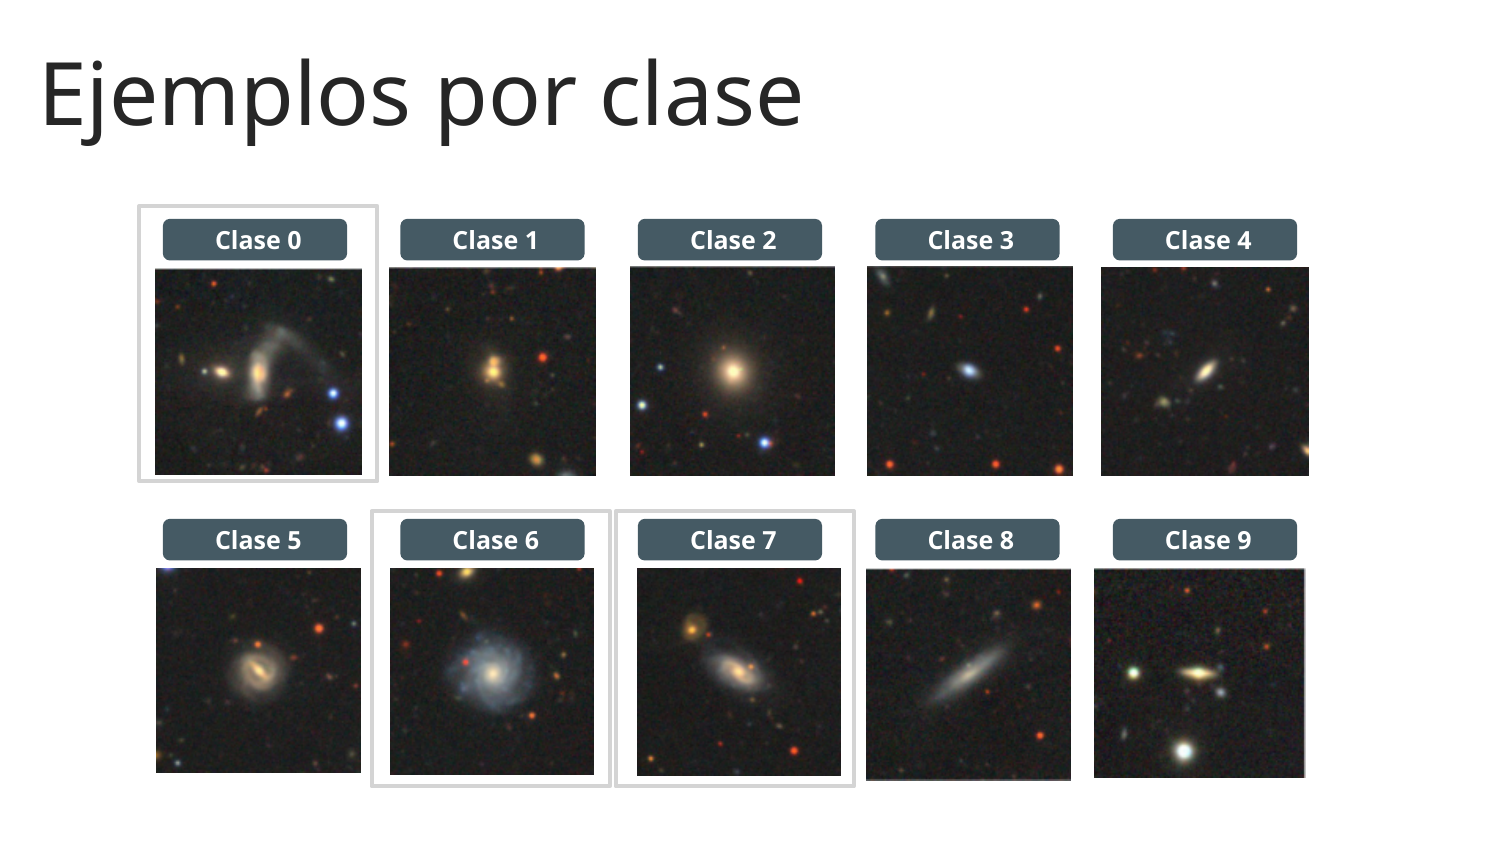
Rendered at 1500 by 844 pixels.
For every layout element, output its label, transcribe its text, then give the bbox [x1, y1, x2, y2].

text_box [162, 518, 341, 561]
picture [390, 567, 595, 775]
text_box [400, 218, 579, 261]
picture [630, 266, 835, 477]
text_box [137, 204, 379, 483]
text_box [614, 509, 856, 788]
picture [866, 567, 1071, 781]
text_box [875, 218, 1054, 261]
text_box [1112, 218, 1291, 261]
text_box Clase 3 [881, 219, 1060, 261]
text_box [1112, 518, 1291, 561]
picture [867, 266, 1073, 477]
picture [1094, 567, 1306, 778]
text_box Clase 9 [1119, 519, 1298, 561]
title Ejemplos por clase [38, 38, 1087, 142]
picture [1101, 267, 1309, 476]
text_box [637, 218, 816, 261]
text_box Clase 4 [1119, 219, 1298, 261]
text_box [370, 509, 612, 788]
picture [637, 567, 841, 777]
picture [155, 567, 361, 774]
text_box Clase 8 [881, 519, 1060, 561]
picture [389, 267, 596, 476]
text_box Clase 5 [169, 519, 348, 561]
text_box Clase 2 [644, 219, 823, 261]
text_box Clase 1 [407, 219, 585, 261]
text_box [875, 518, 1054, 561]
picture [154, 267, 362, 475]
